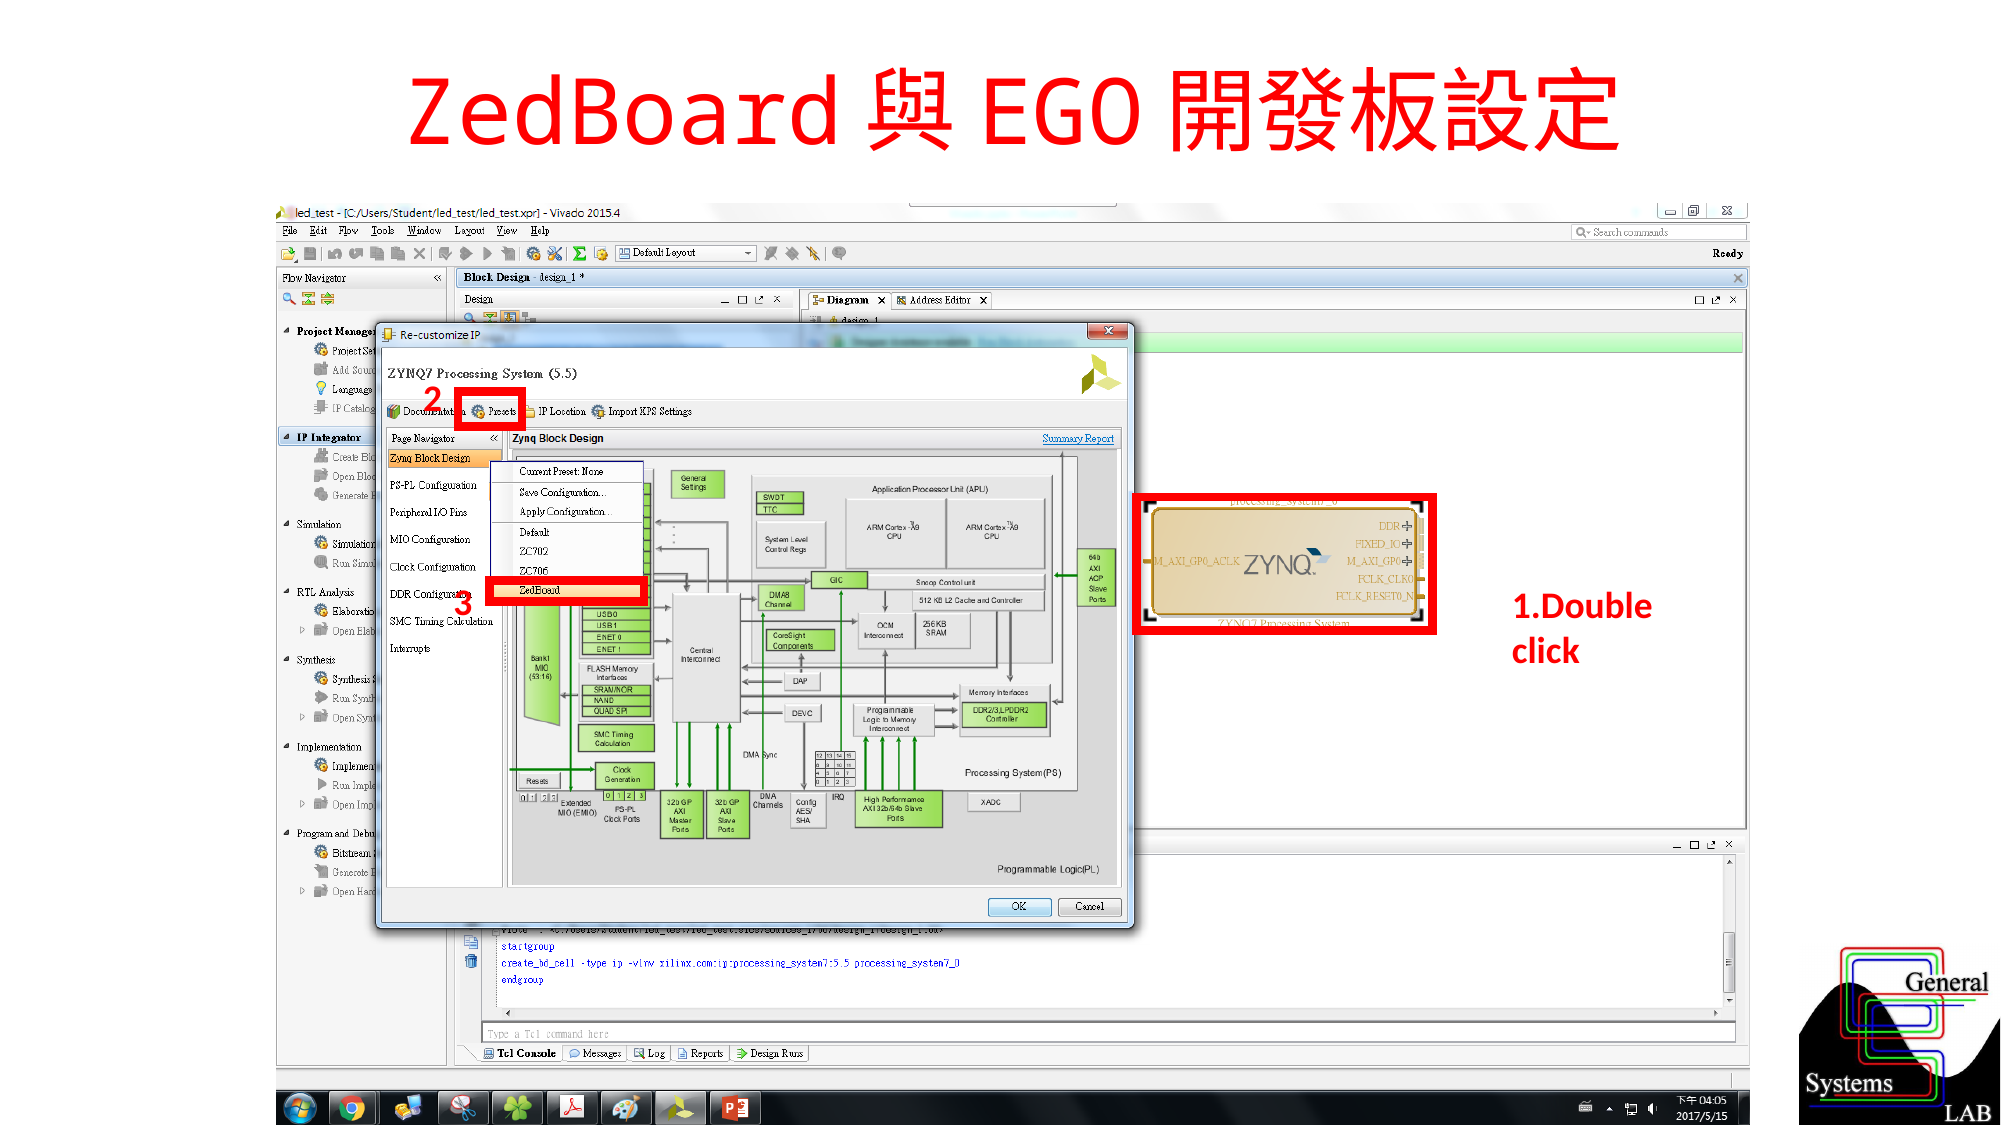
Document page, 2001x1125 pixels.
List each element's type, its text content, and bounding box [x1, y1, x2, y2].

picture [1799, 943, 2001, 1125]
title ZedBoard與EGO開發板設定 [150, 6, 1876, 225]
picture [276, 204, 1750, 1125]
